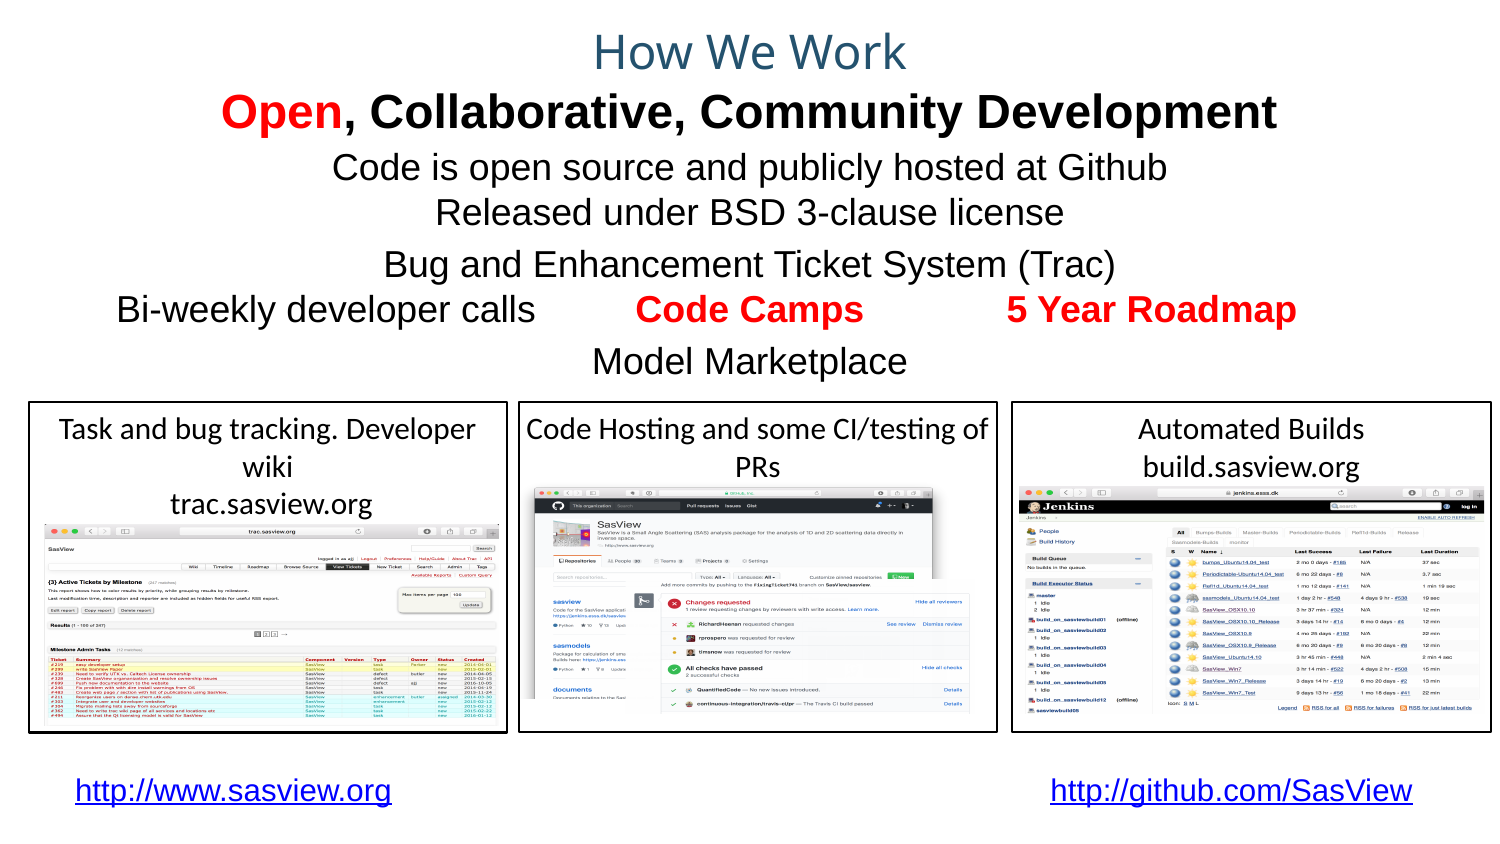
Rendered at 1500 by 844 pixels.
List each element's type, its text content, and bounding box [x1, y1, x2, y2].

title How We Work [210, 31, 1289, 80]
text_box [28, 401, 508, 733]
text_box Bug and Enhancement Ticket System (Trac) [315, 235, 1184, 281]
text_box Open, Collaborative, Community Development [161, 82, 1339, 137]
text_box Code Camps [622, 284, 877, 331]
text_box 5 Year Roadmap [989, 284, 1315, 331]
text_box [1011, 401, 1492, 733]
text_box http://www.sasview.org [20, 768, 422, 809]
text_box Model Marketplace [568, 336, 932, 383]
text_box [514, 401, 997, 733]
text_box Code is open source and publicly hosted at Github Released under BSD 3-clause license [280, 145, 1220, 230]
text_box Bi-weekly developer calls [86, 284, 576, 331]
text_box http://github.com/SasView [994, 768, 1444, 809]
